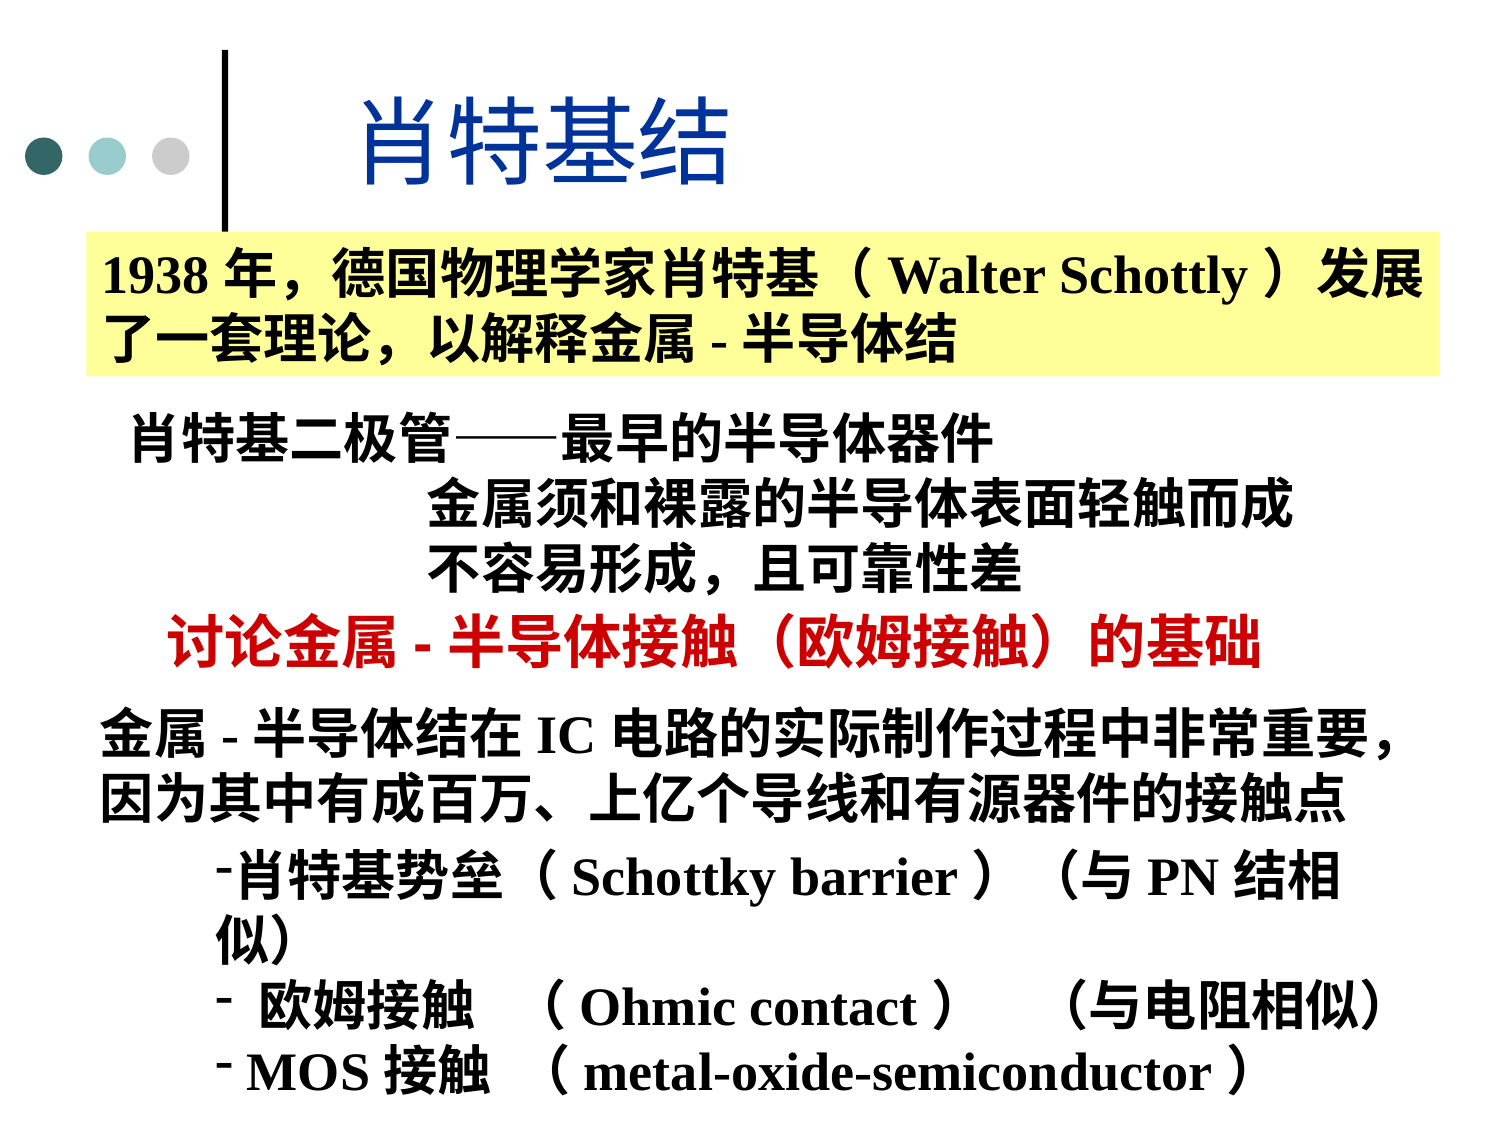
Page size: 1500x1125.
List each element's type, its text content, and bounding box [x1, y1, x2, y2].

text_box 肖特基势垒（Schottky barrier）（与PN结相似） 欧姆接触 （Ohmic contact） （与电阻相似） MOS接触 （metal-oxide-semiconductor） [200, 834, 1459, 1109]
text_box 肖特基结 [263, 45, 821, 231]
list 讨论金属-半导体接触（欧姆接触）的基础 [76, 597, 1427, 693]
text_box 金属-半导体结在IC电路的实际制作过程中非常重要， 因为其中有成百万、上亿个导线和有源器件的接触点 [85, 692, 1447, 837]
text_box 肖特基二极管——最早的半导体器件 金属须和裸露的半导体表面轻触而成 不容易形成，且可靠性差 [112, 397, 1356, 607]
text_box 1938年，德国物理学家肖特基（Walter Schottly）发展 了一套理论，以解释金属-半导体结 [86, 231, 1440, 377]
